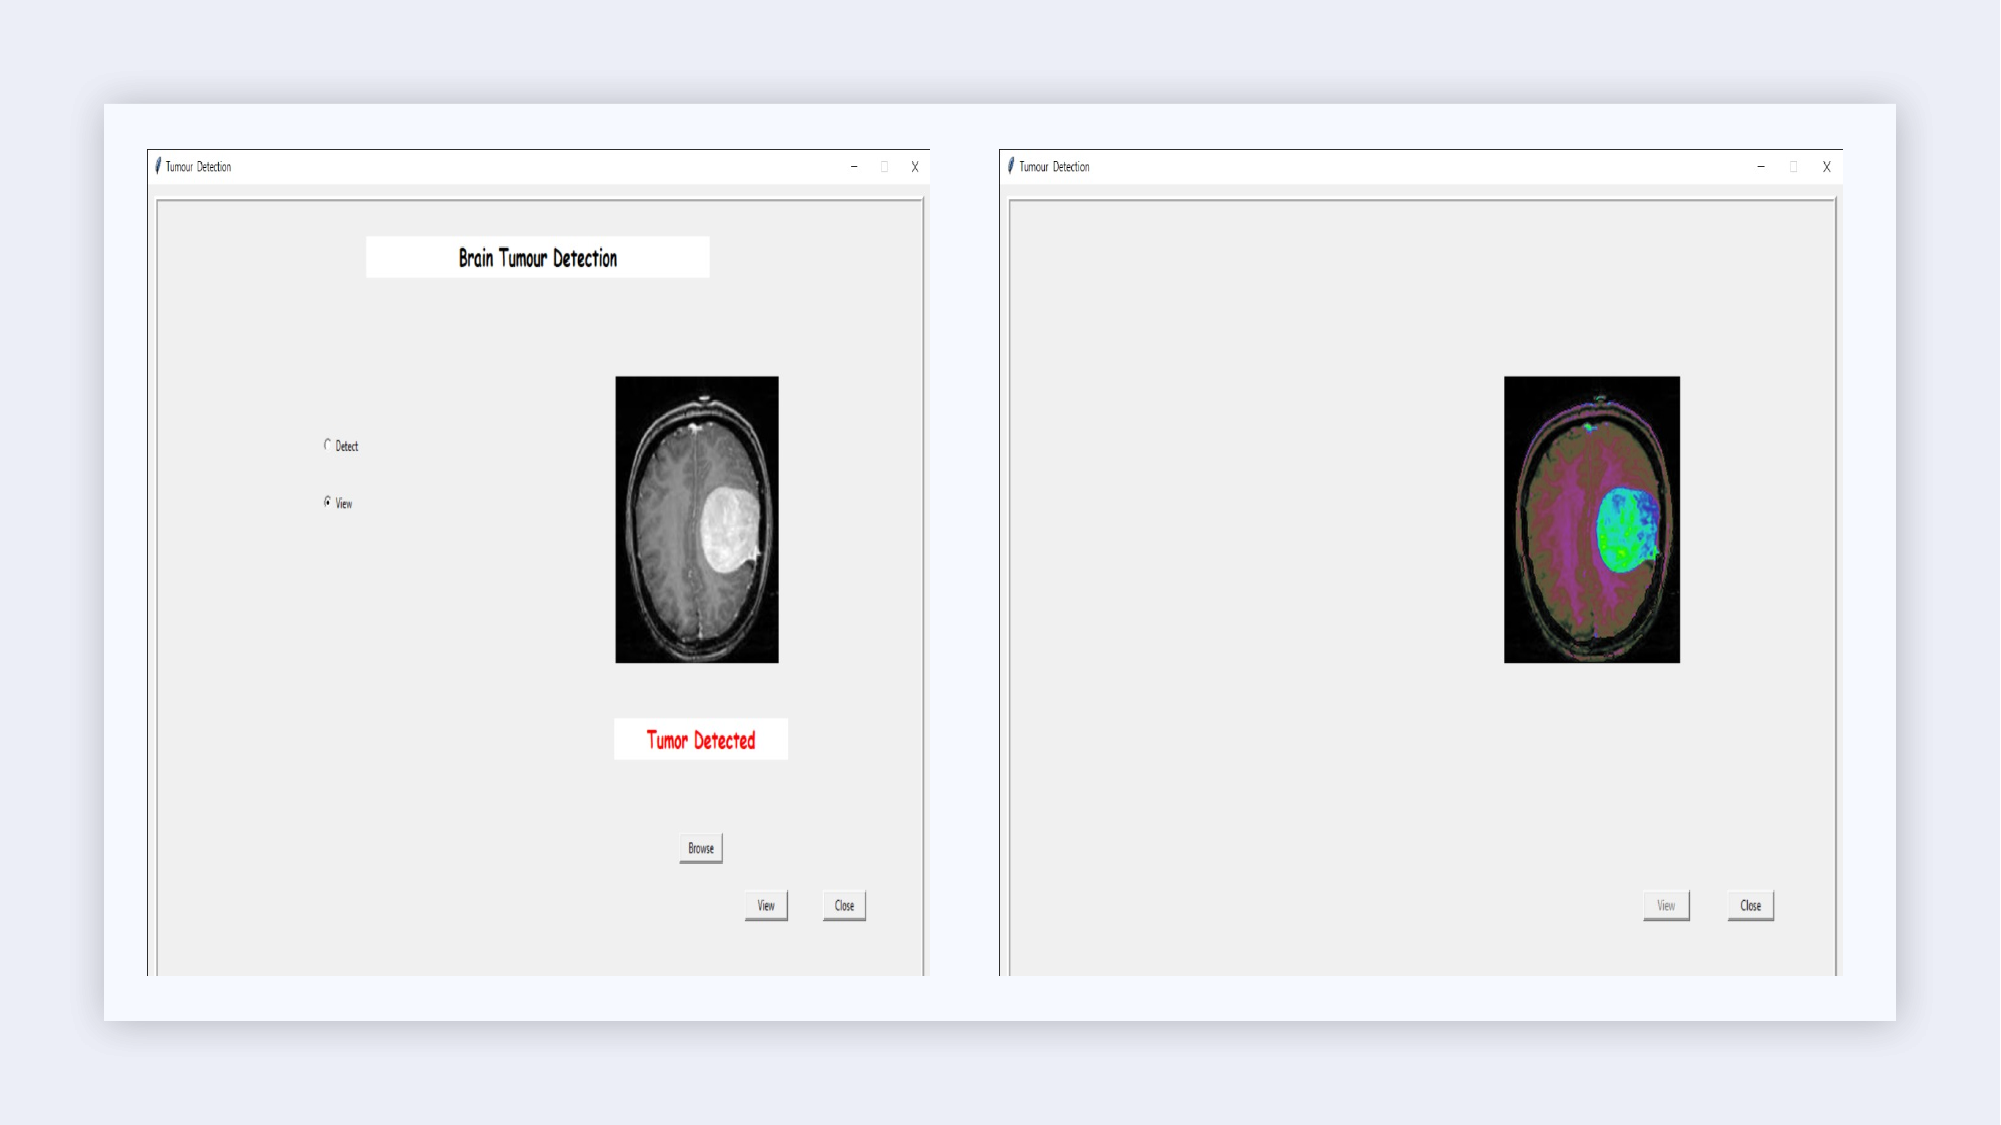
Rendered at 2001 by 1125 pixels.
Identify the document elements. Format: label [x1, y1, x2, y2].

picture [999, 148, 1844, 977]
picture [147, 148, 930, 977]
